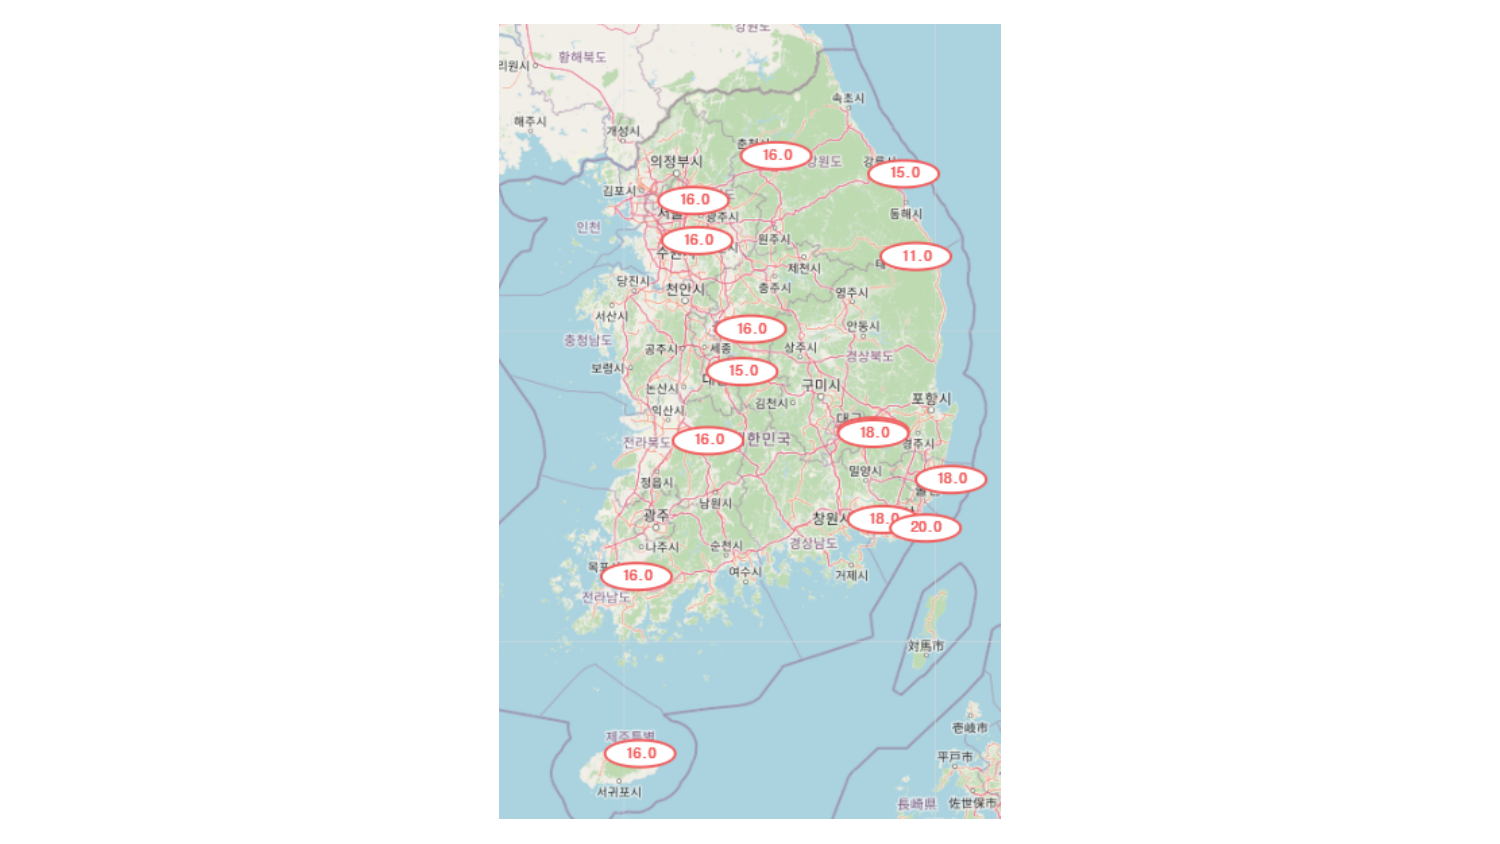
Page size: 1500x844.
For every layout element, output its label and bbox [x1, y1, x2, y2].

picture [499, 24, 1001, 819]
